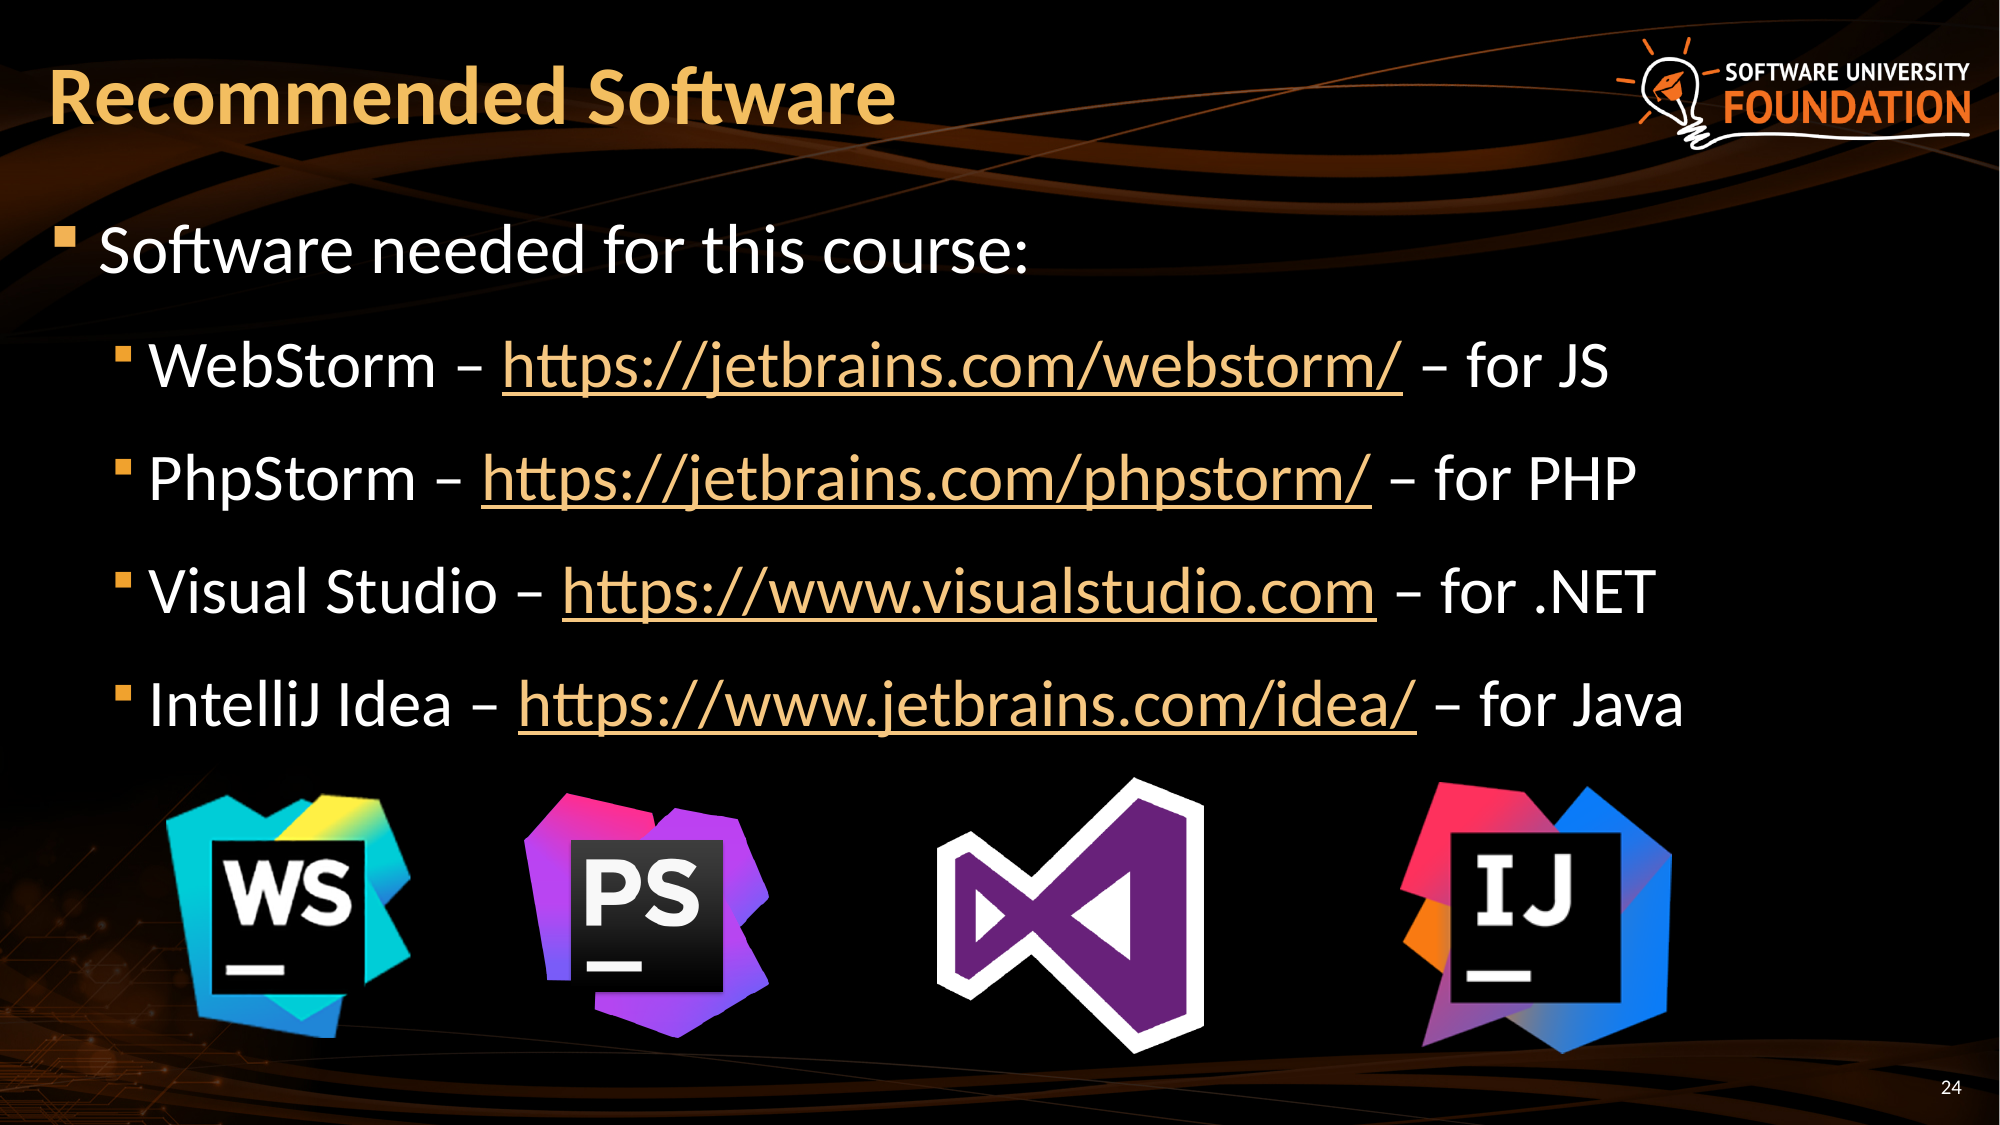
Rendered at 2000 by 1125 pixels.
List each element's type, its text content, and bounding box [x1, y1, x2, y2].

list Software needed for this course: WebStorm – https://jetbrains.com/webstorm/ – for JS PhpStorm – https://jetbrains.com/phpstorm/ – for PHP Visual Studio – https://www.visualstudio.com – for .NET IntelliJ Idea – https://www.jetbrains.com/idea/ – for Java [31, 188, 1968, 1103]
title Recommended Software [30, 6, 1602, 189]
picture [0, 0, 2000, 1125]
